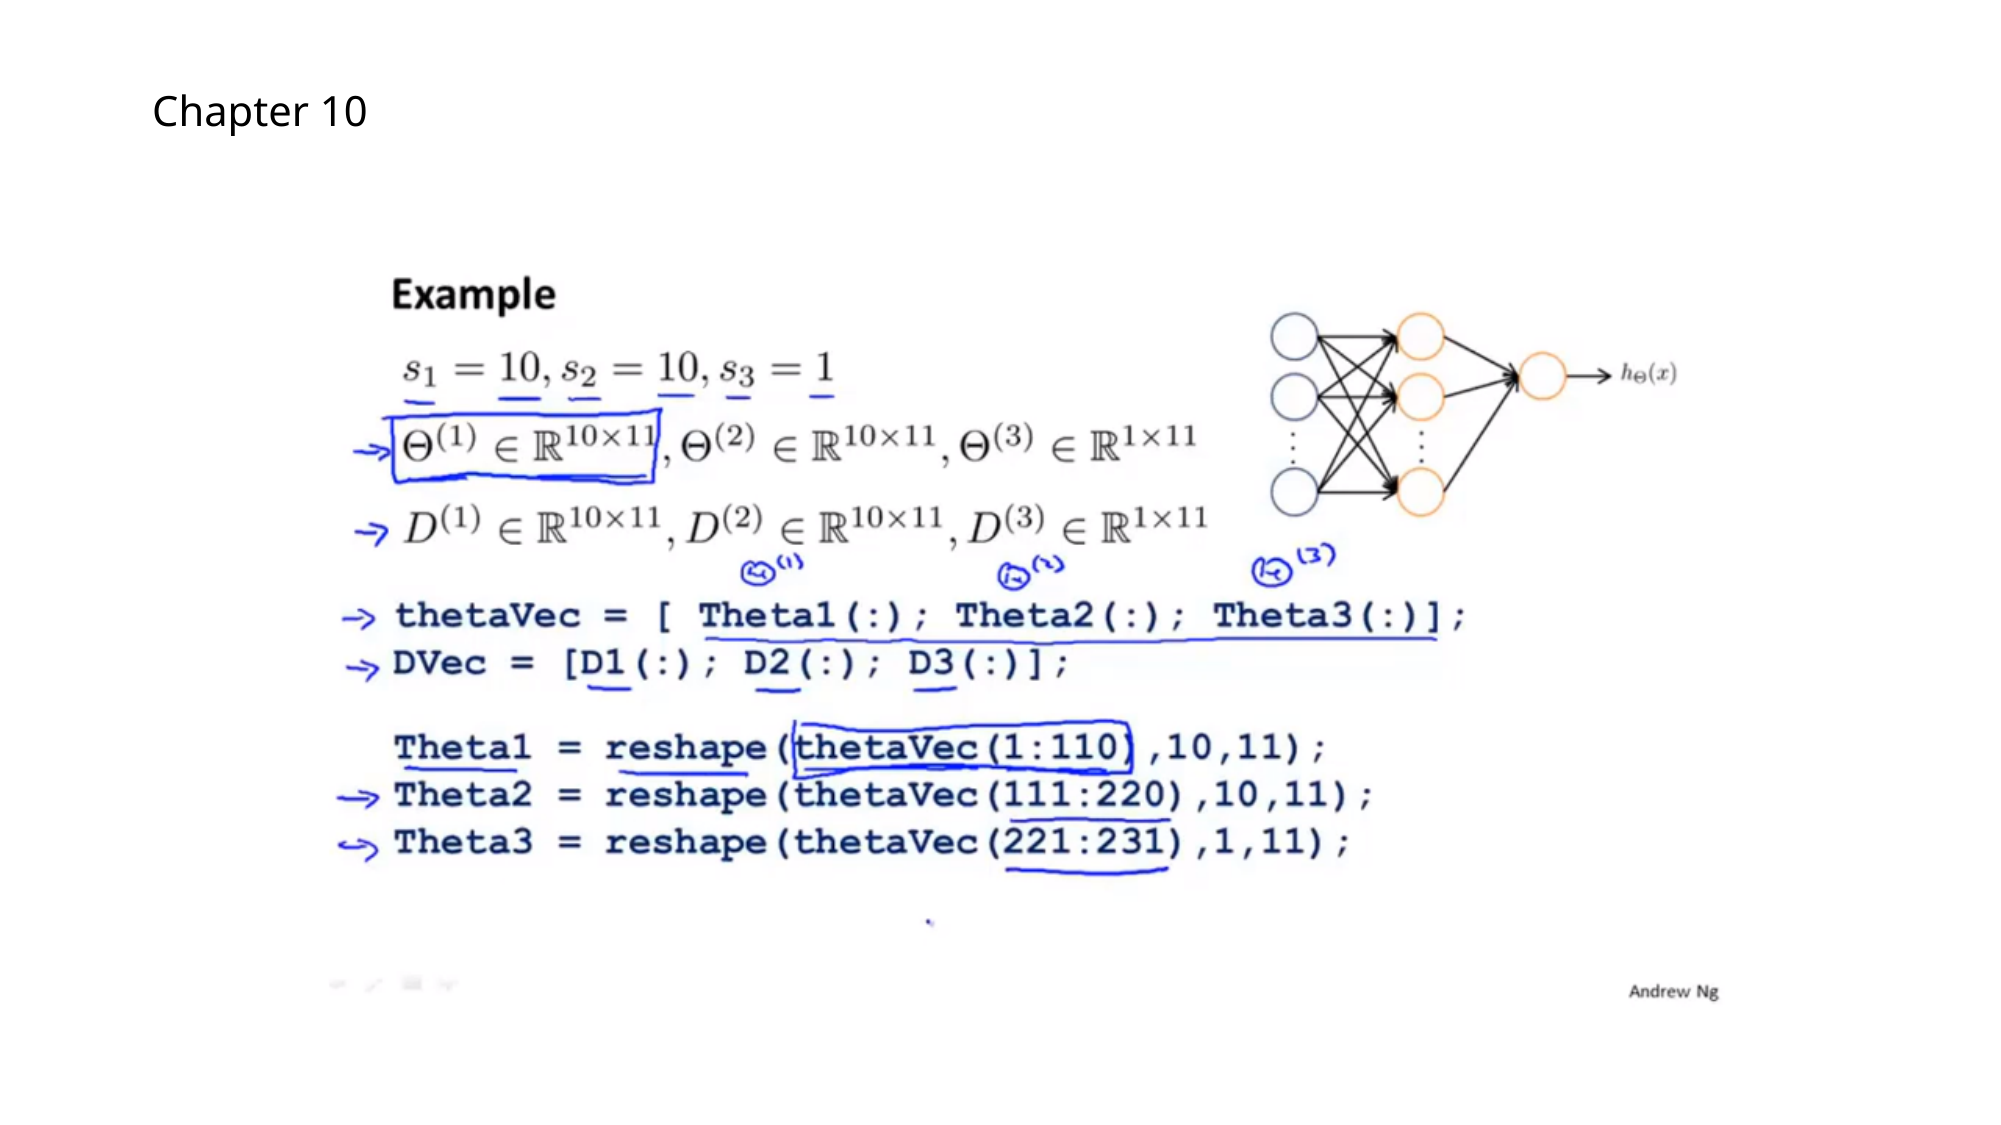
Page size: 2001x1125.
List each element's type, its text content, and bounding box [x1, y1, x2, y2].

picture [328, 240, 1735, 1014]
text_box Chapter 10 [137, 77, 1926, 193]
